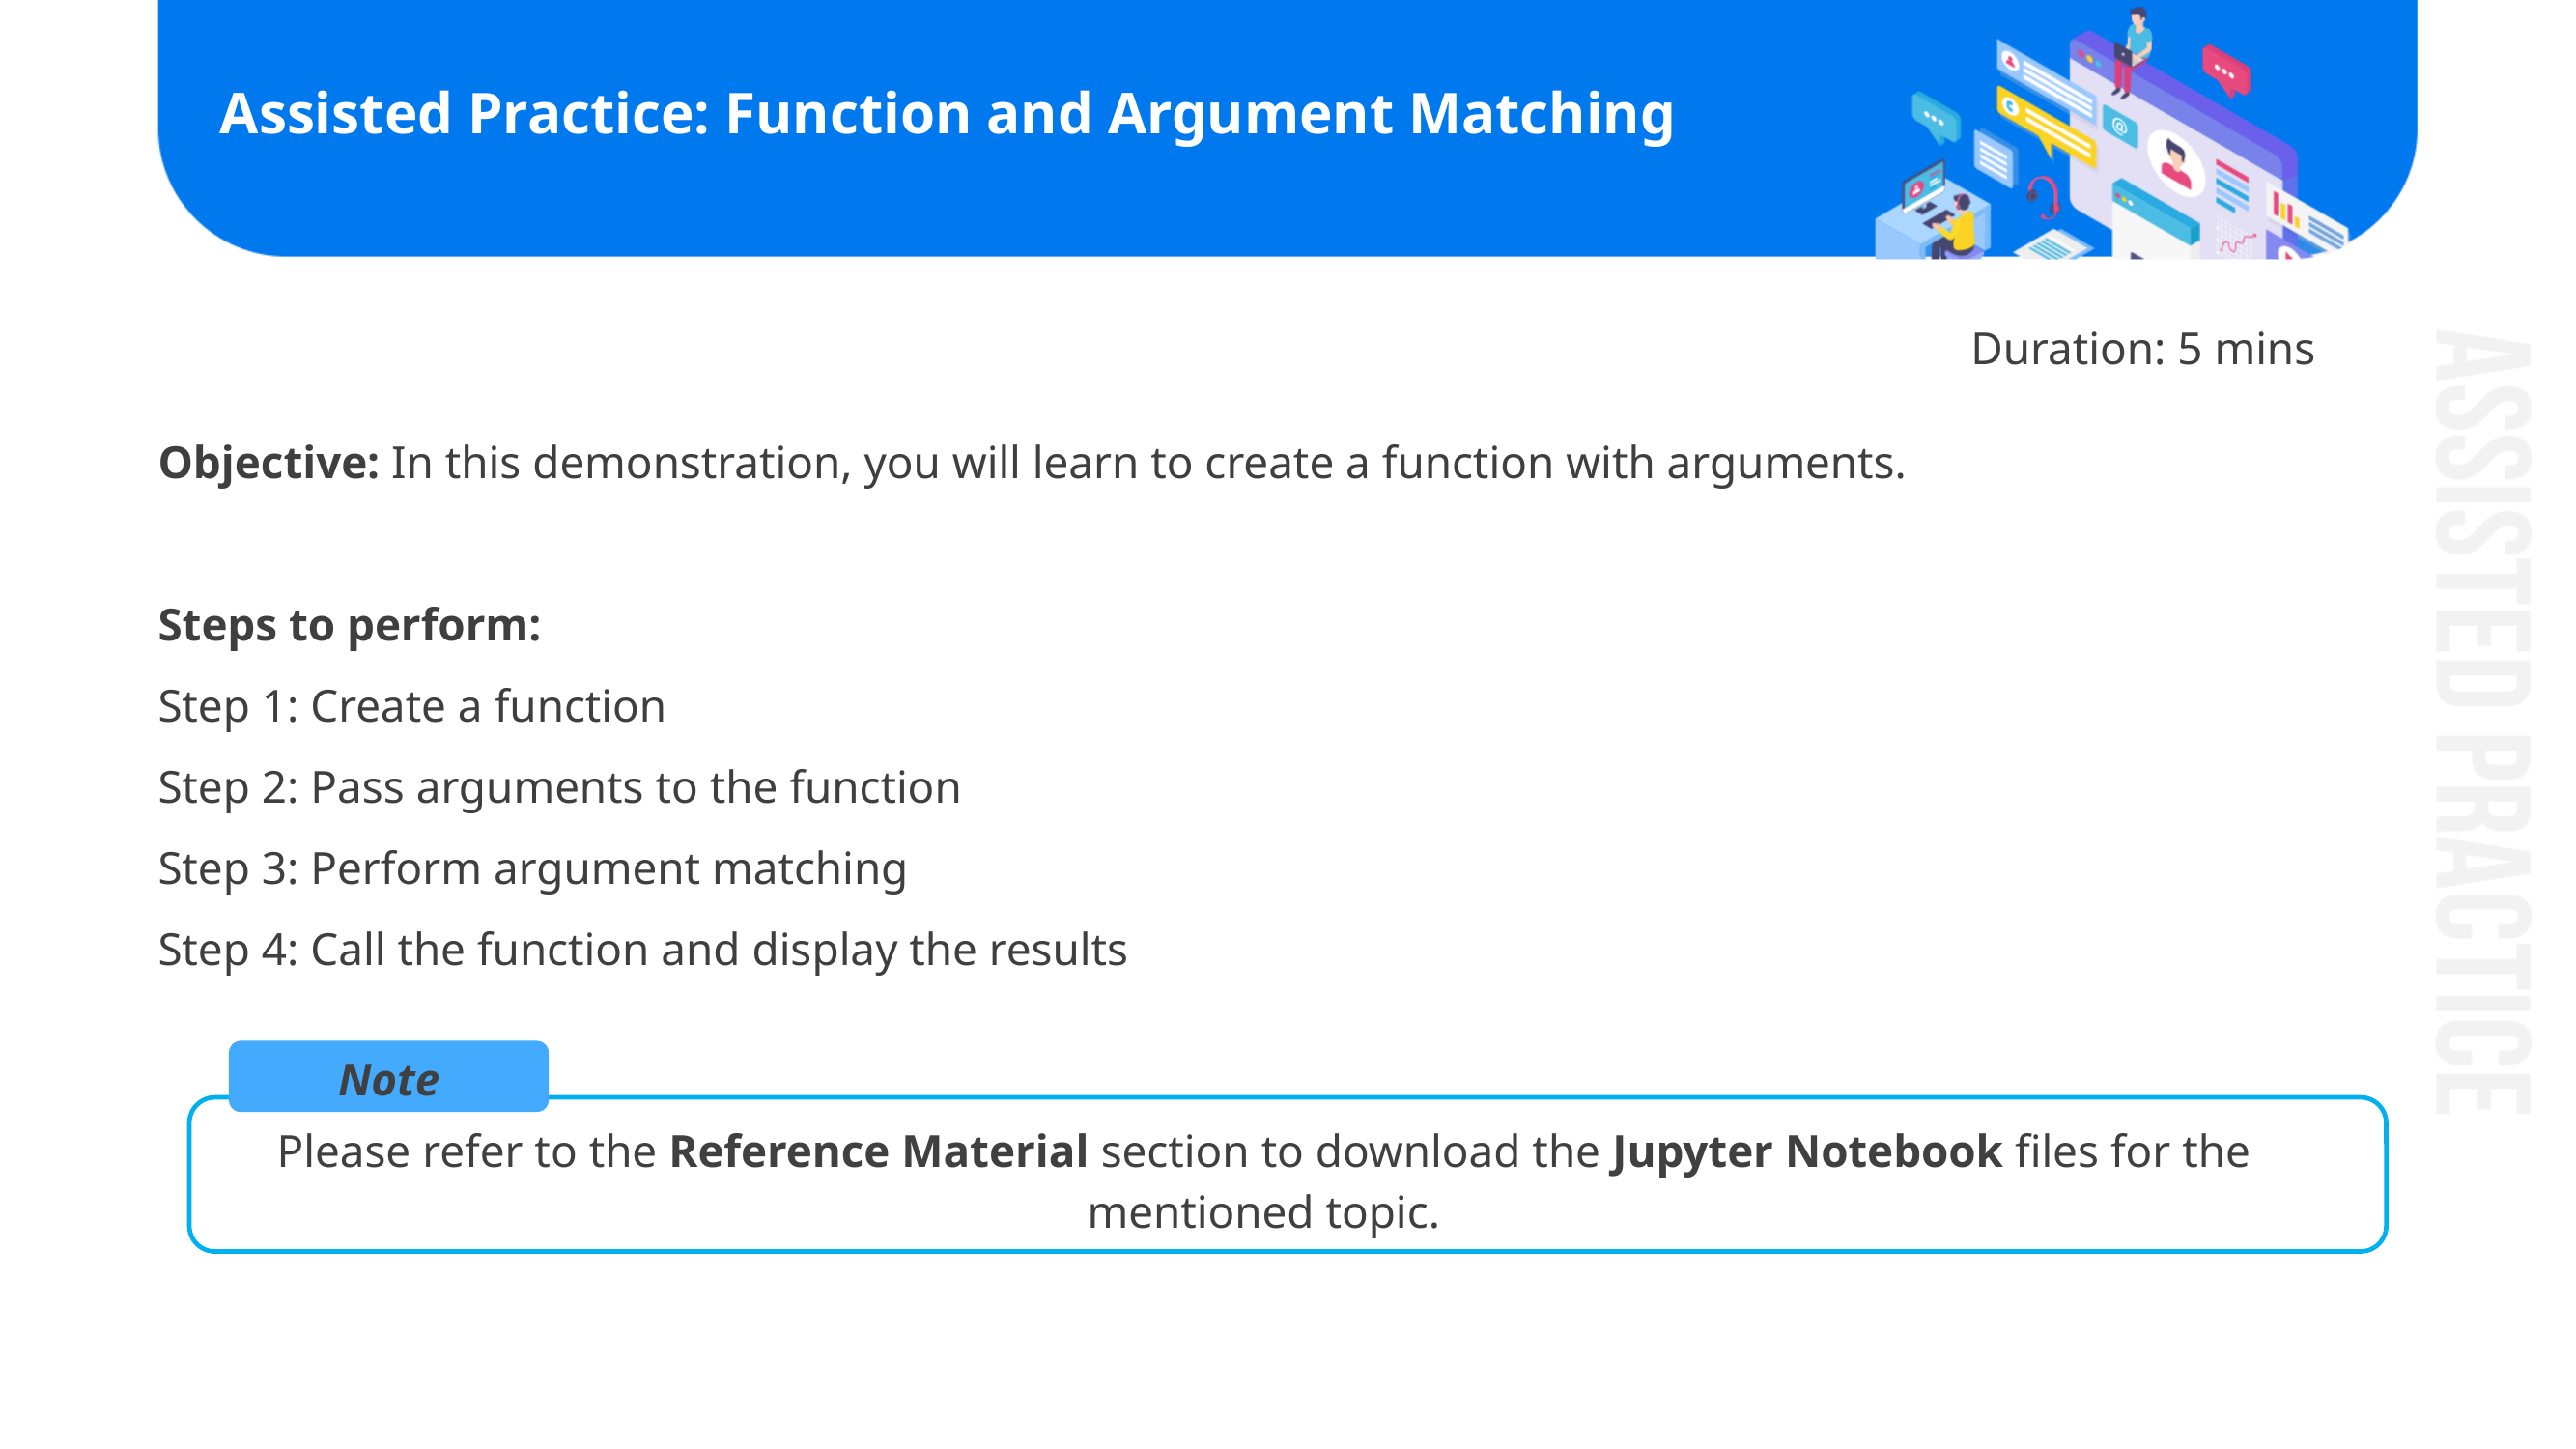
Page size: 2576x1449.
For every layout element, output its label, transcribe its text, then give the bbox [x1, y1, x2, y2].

text_box Duration: 5 mins [1956, 322, 2508, 379]
title Assisted Practice: Function and Argument Matching [205, 63, 1742, 169]
text_box Objective: In this demonstration, you will learn to create a function with arguments. Steps to perform: Step 1: Create a function Step 2: Pass arguments to the function Step 3: Perform argument matching Step 4: Call the function and display the results [143, 418, 2436, 982]
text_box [188, 1040, 2387, 1252]
picture [0, 0, 2576, 1449]
